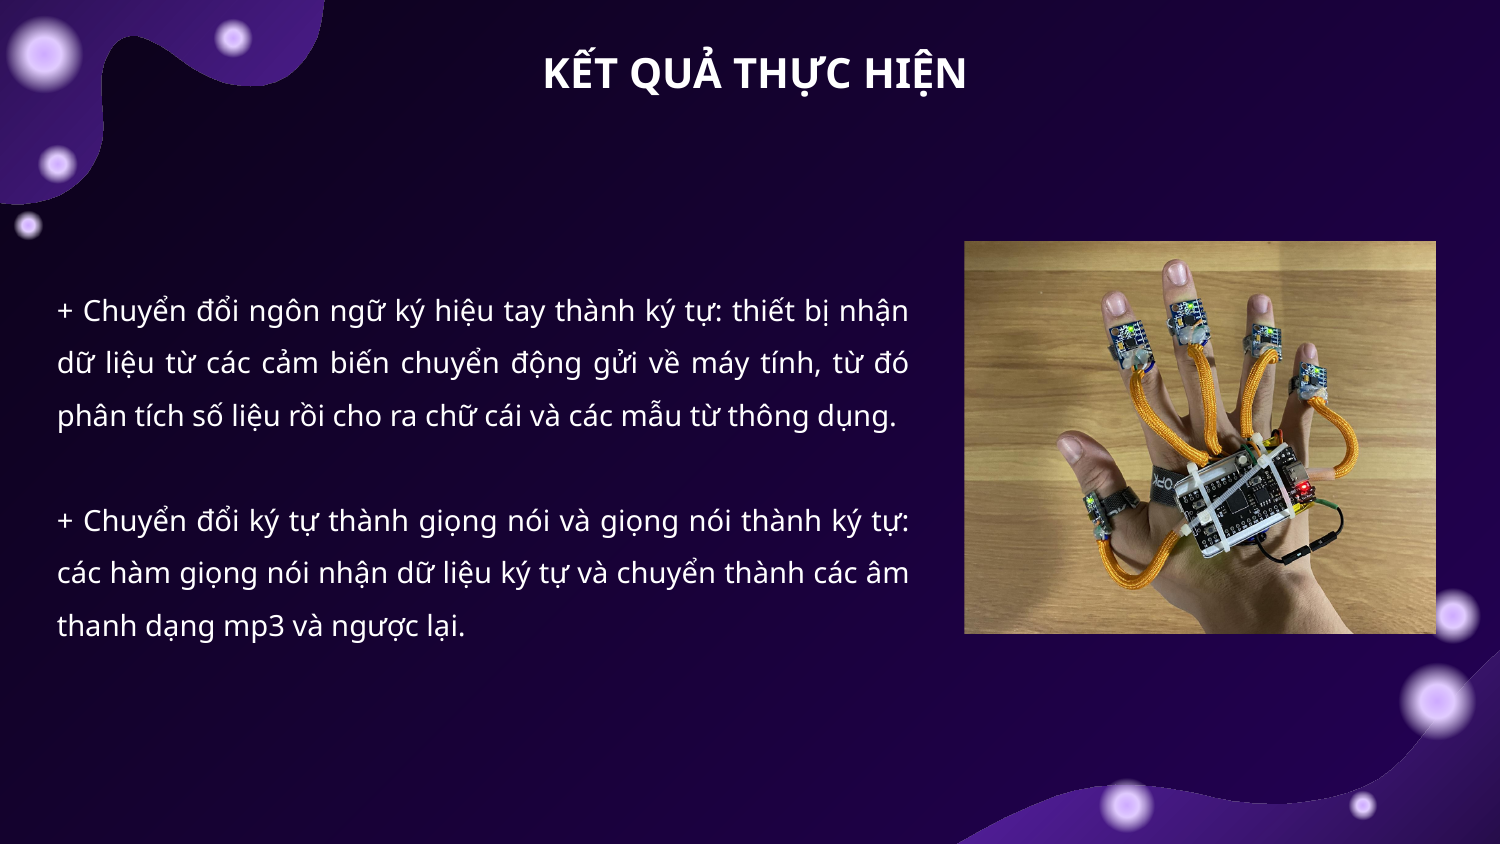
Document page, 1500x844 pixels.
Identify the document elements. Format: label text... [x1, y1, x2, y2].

text_box + Chuyển đổi ngôn ngữ ký hiệu tay thành ký tự: thiết bị nhận dữ liệu từ các cảm biến chuyển động gửi về máy tính, từ đó phân tích số liệu rồi cho ra chữ cái và các mẫu từ thông dụng. + Chuyển đổi ký tự thành giọng nói và giọng nói thành ký tự: các hàm giọng nói nhận dữ liệu ký tự và chuyển thành các âm thanh dạng mp3 và ngược lại. [41, 214, 926, 703]
text_box KẾT QUẢ THỰC HIỆN [0, 27, 1500, 116]
picture [963, 240, 1437, 635]
